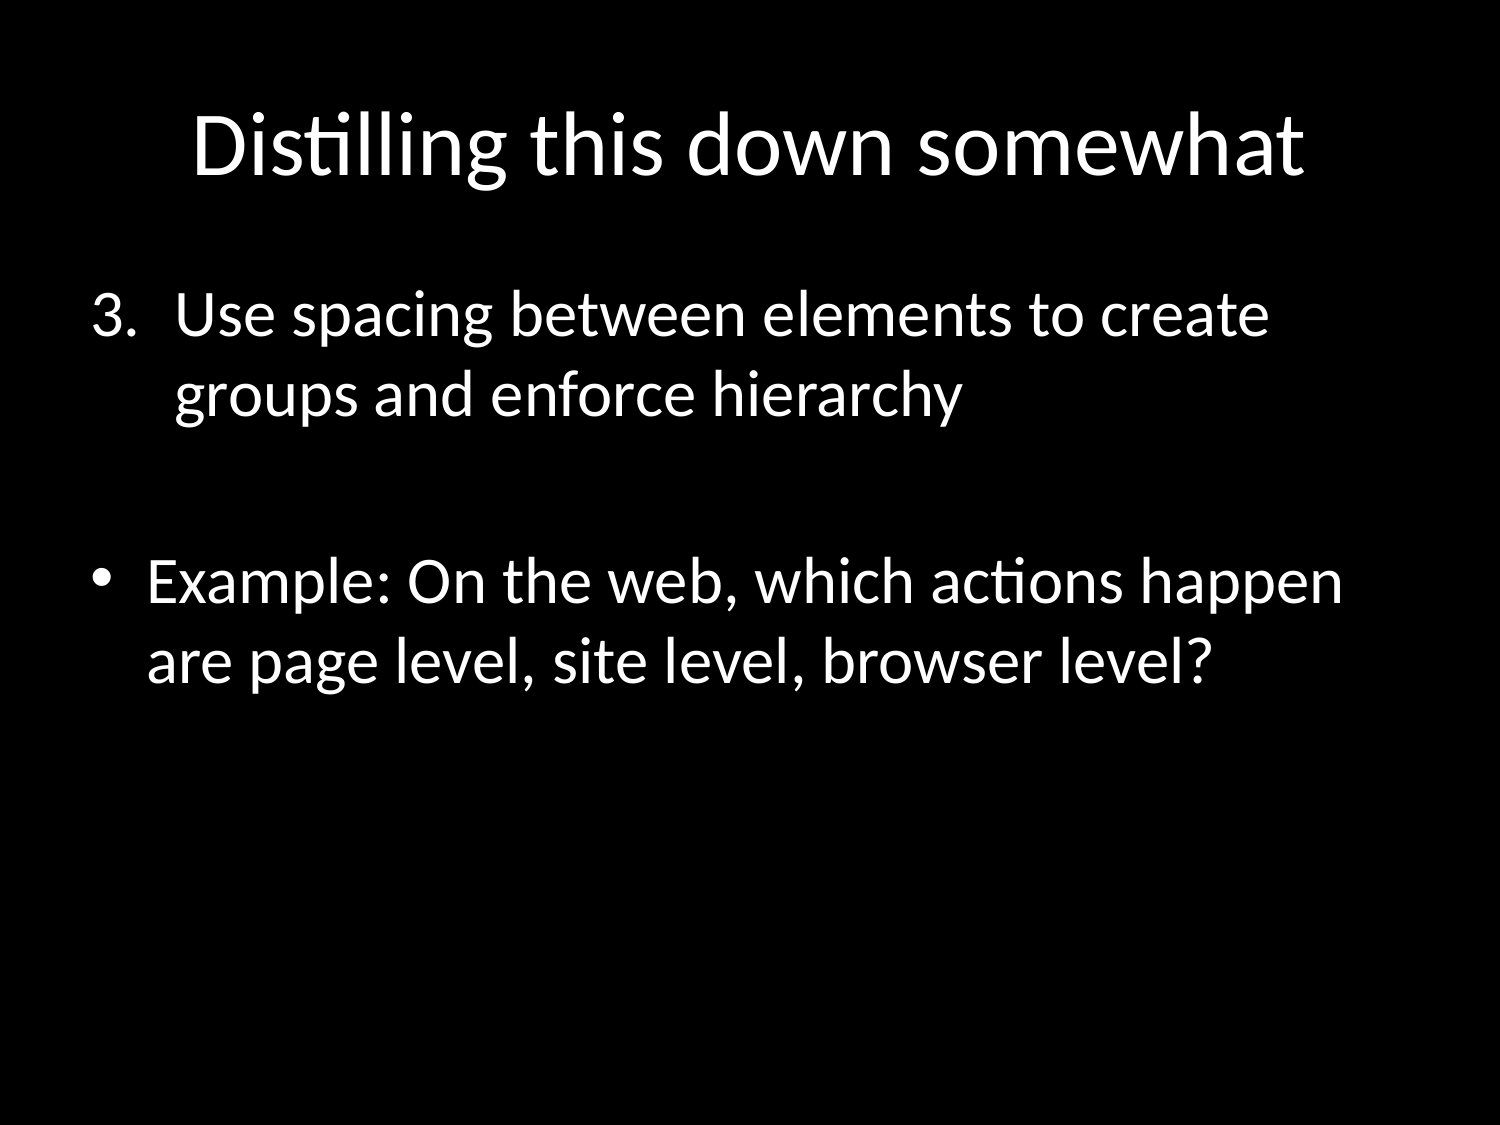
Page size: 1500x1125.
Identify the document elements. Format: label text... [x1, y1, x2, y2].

list Use spacing between elements to create groups and enforce hierarchy Example: On the web, which actions happen are page level, site level, browser level? [75, 262, 1425, 1005]
title Distilling this down somewhat [75, 45, 1425, 233]
